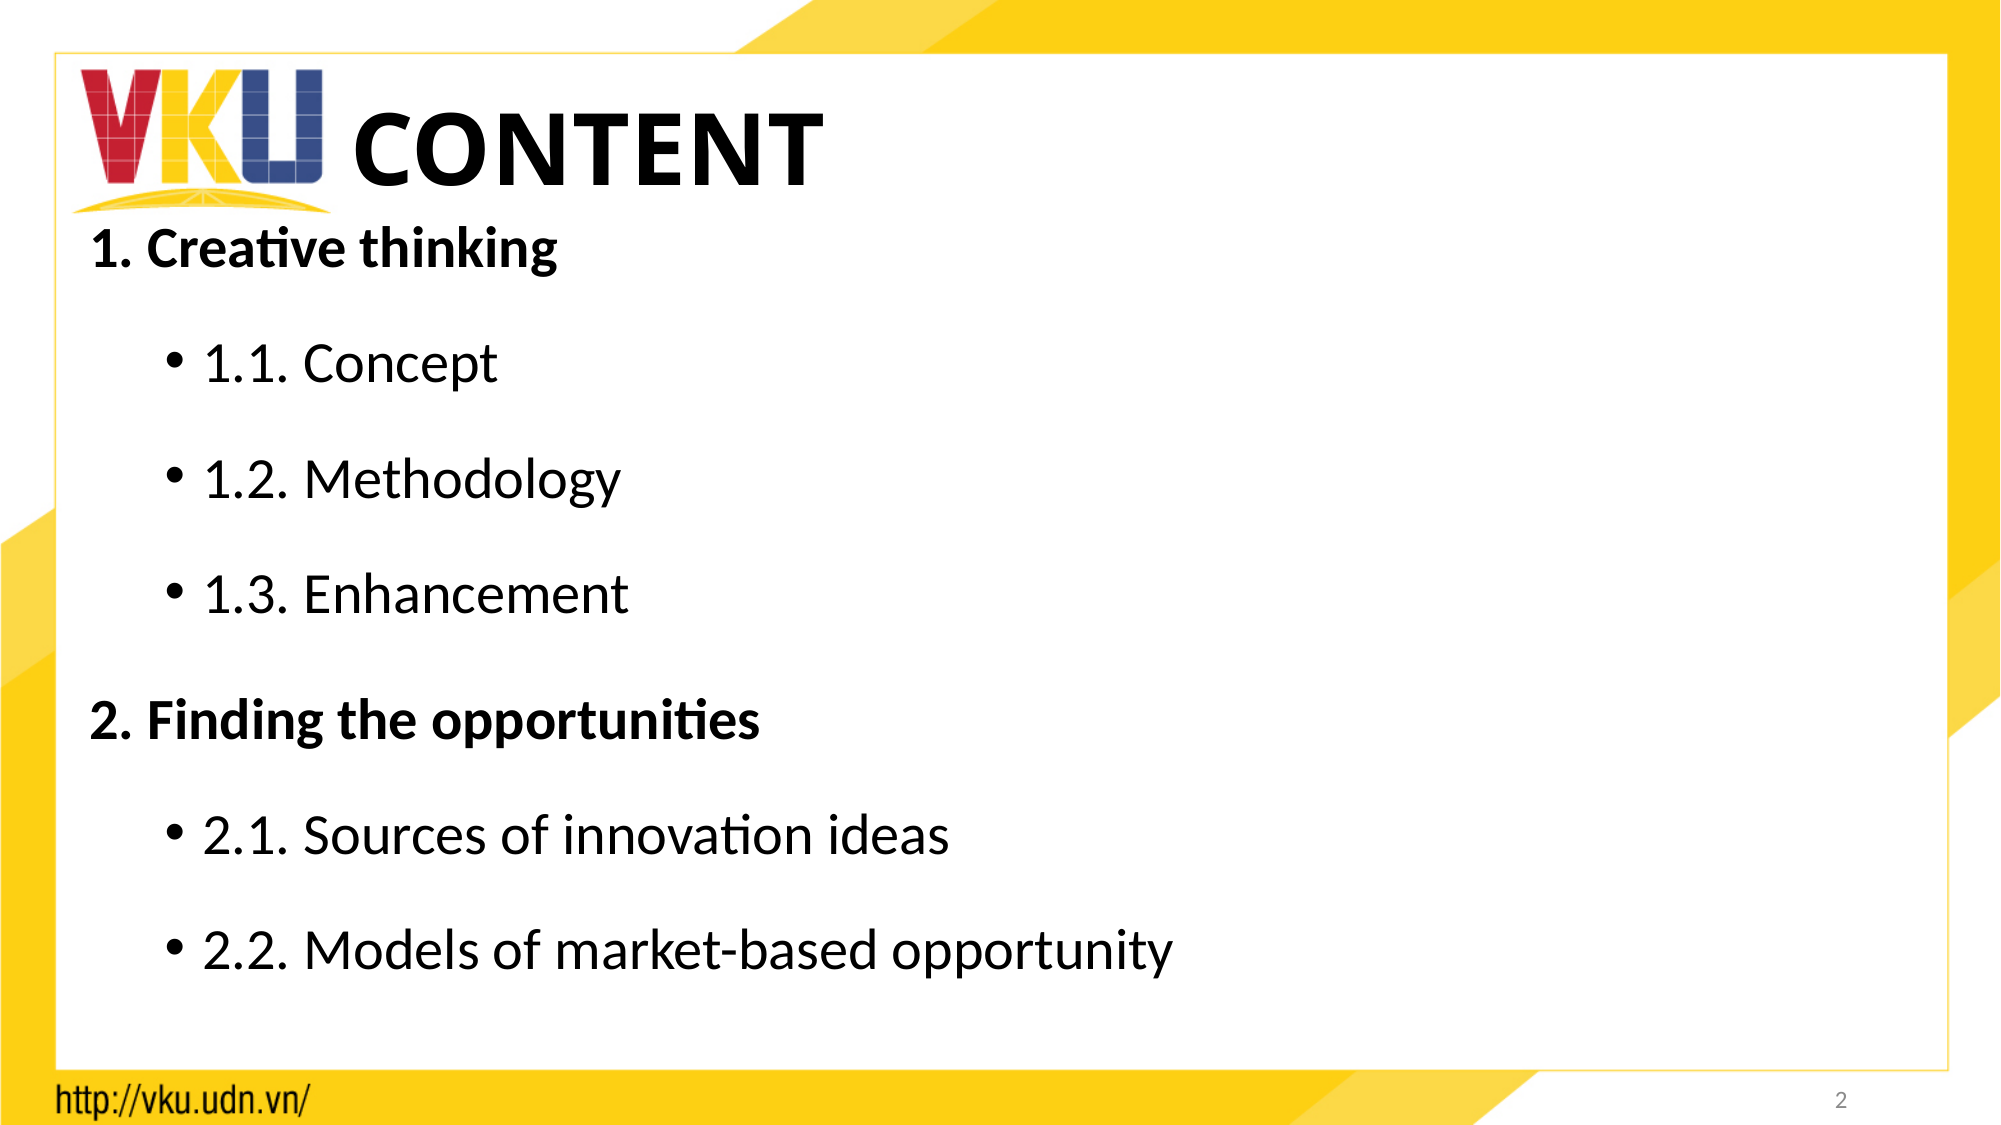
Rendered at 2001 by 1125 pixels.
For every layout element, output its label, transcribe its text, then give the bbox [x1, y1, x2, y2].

picture [0, 0, 2001, 1125]
slide_number 2 [1412, 1071, 1863, 1125]
list 1. Creative thinking 1.1. Concept 1.2. Methodology 1.3. Enhancement 2. Finding the opportunities 2.1. Sources of innovation ideas 2.2. Models of market-based opportunity [74, 166, 1918, 1096]
title CONTENT [335, 59, 1863, 166]
